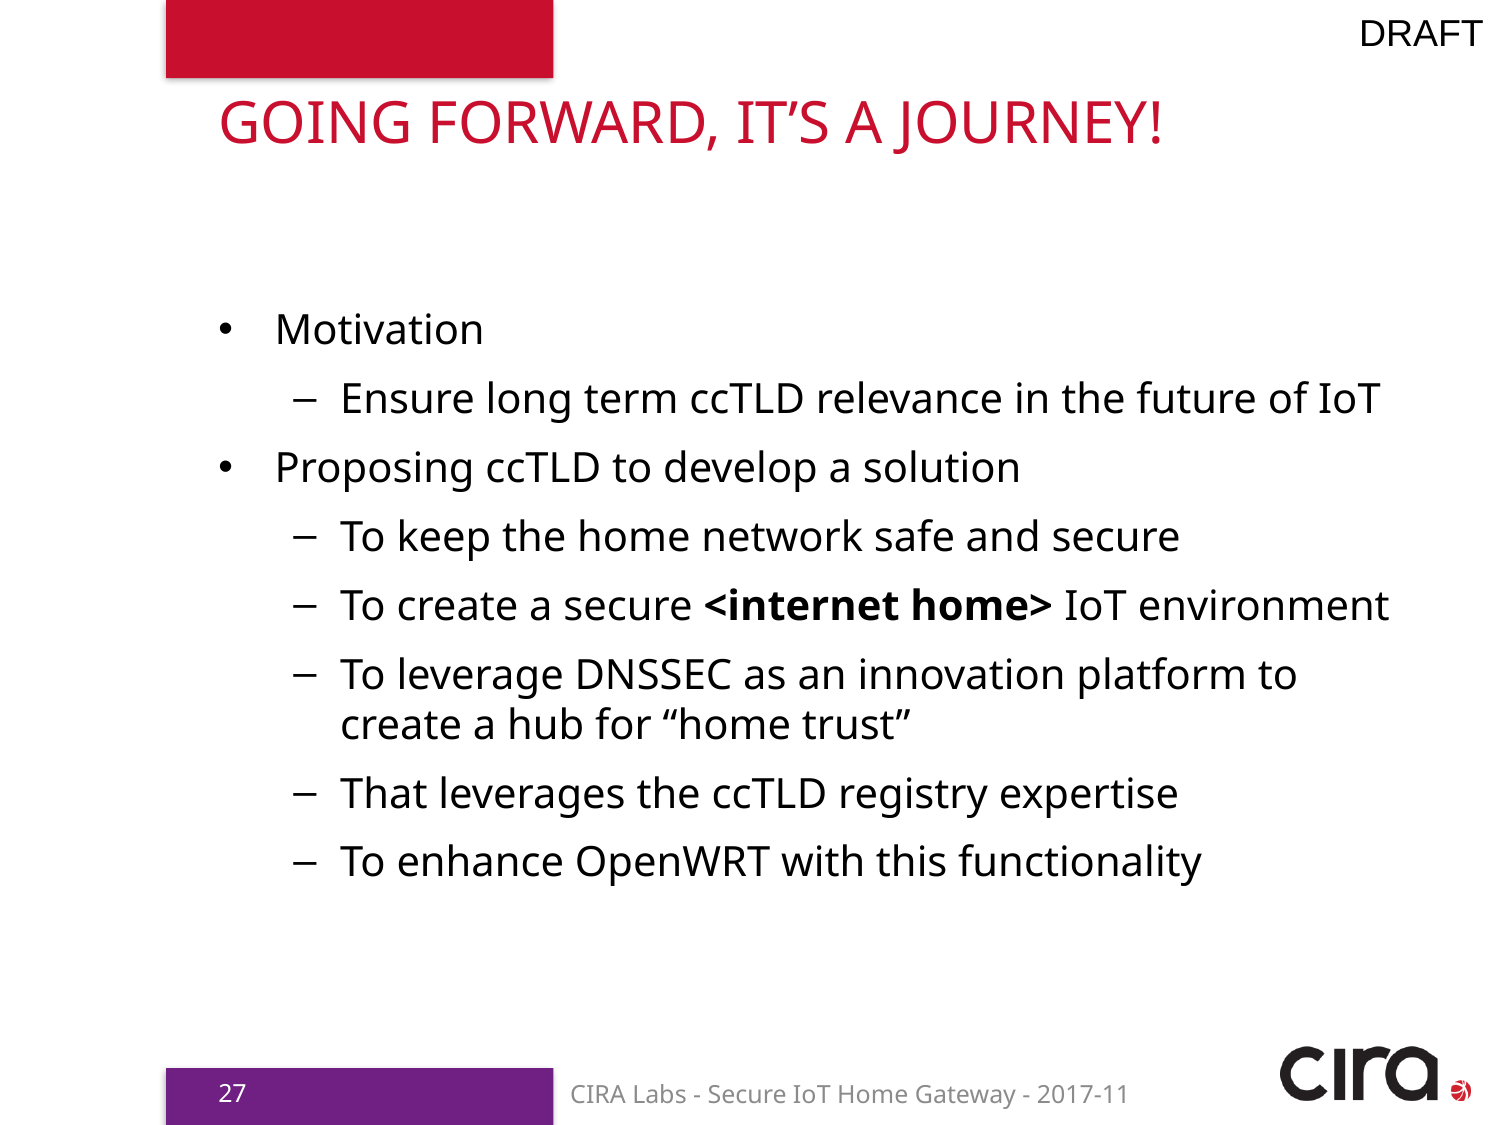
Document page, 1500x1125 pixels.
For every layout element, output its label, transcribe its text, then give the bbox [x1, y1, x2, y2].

list Motivation Ensure long term ccTLD relevance in the future of IoT Proposing ccTLD to develop a solution To keep the home network safe and secure To create a secure <internet home> IoT environment To leverage DNSSEC as an innovation platform to create a hub for “home trust” That leverages the ccTLD registry expertise To enhance OpenWRT with this functionality [203, 295, 1422, 1038]
footer CIRA Labs - Secure IoT Home Gateway - 2017-11 [555, 1066, 1312, 1125]
slide_number 27 [203, 1064, 554, 1125]
title Going forward, it’s a journey! [203, 78, 1422, 266]
picture [1280, 1046, 1471, 1101]
